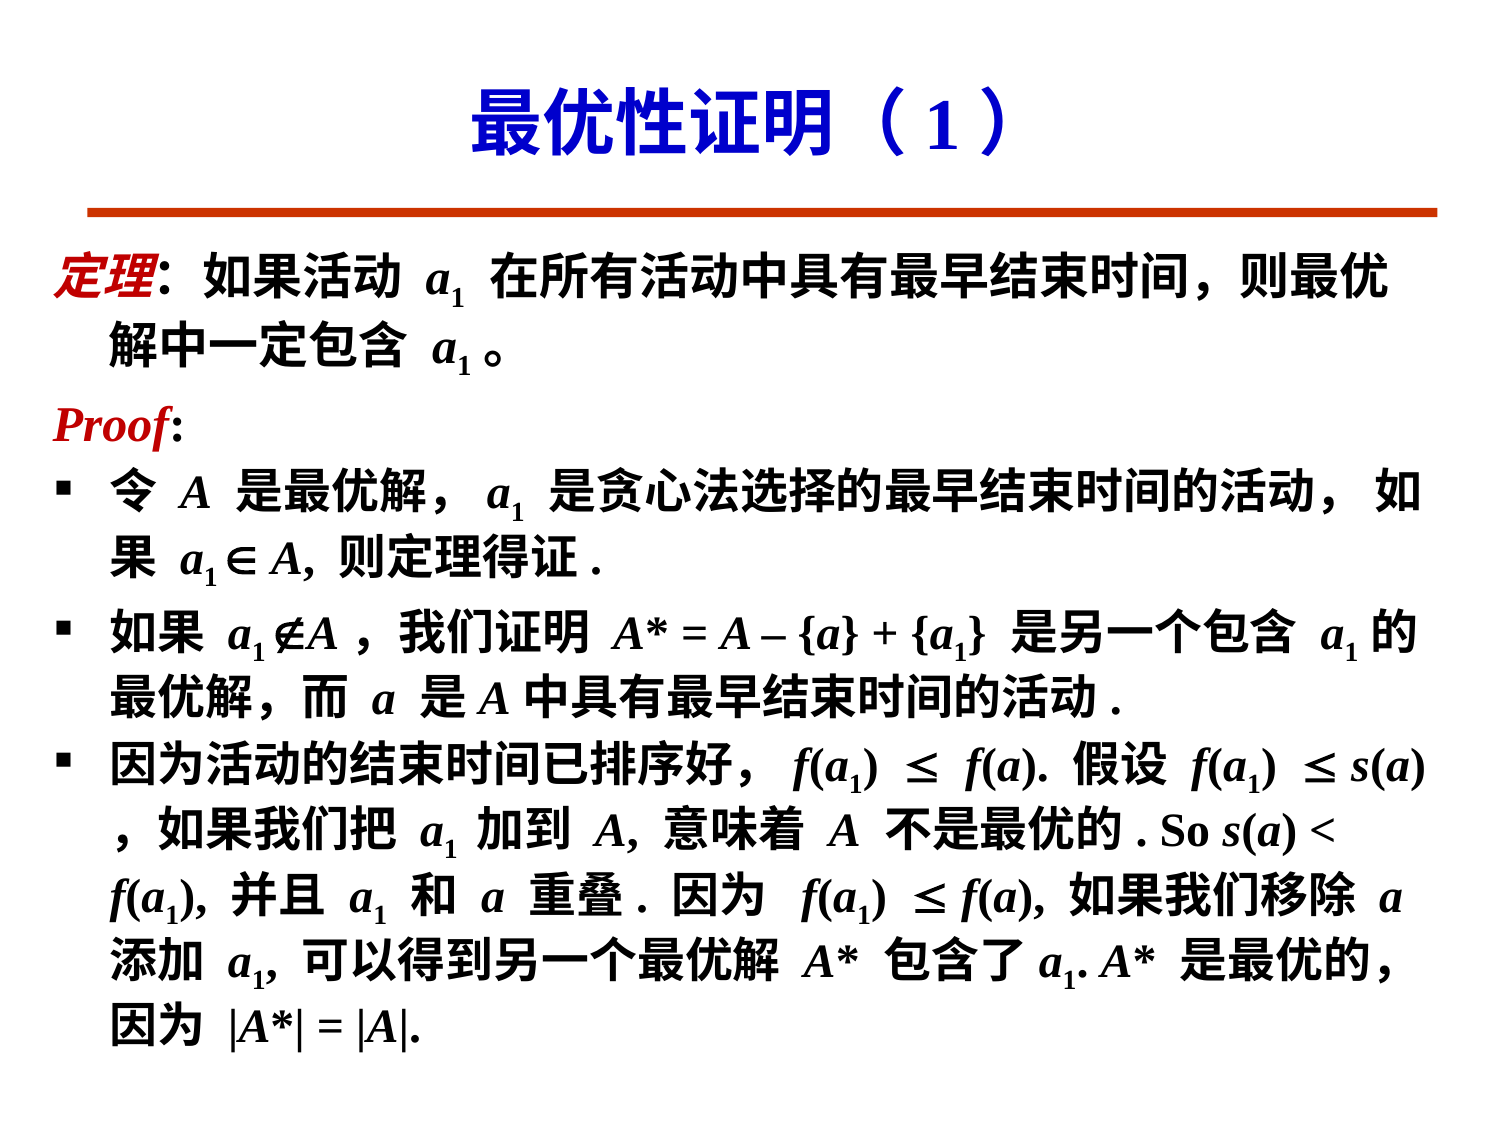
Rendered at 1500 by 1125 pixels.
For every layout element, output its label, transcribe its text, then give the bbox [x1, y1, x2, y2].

title 最优性证明（1） [52, 37, 1469, 203]
list 定理：如果活动 a1 在所有活动中具有最早结束时间，则最优解中一定包含 a1。 Proof: 令 A 是最优解，a1 是贪心法选择的最早结束时间的活动， 如果 a1  A, 则定理得证. 如果 a1 A，我们证明 A* = A – {a} + {a1} 是另一个包含 a1的最优解，而 a 是A中具有最早结束时间的活动. 因为活动的结束时间已排序好，f(a1) f(a). 假设 f(a1) s(a) ，如果我们把 a1 加到 A, 意味着 A 不是最优的. So s(a) < f(a1), 并且 a1 和 a 重叠. 因为 f(a1) f(a), 如果我们移除 a 添加 a1, 可以得到另一个最优解 A* 包含了a1. A* 是最优的，因为 |A*| = |A|. [37, 237, 1450, 1075]
